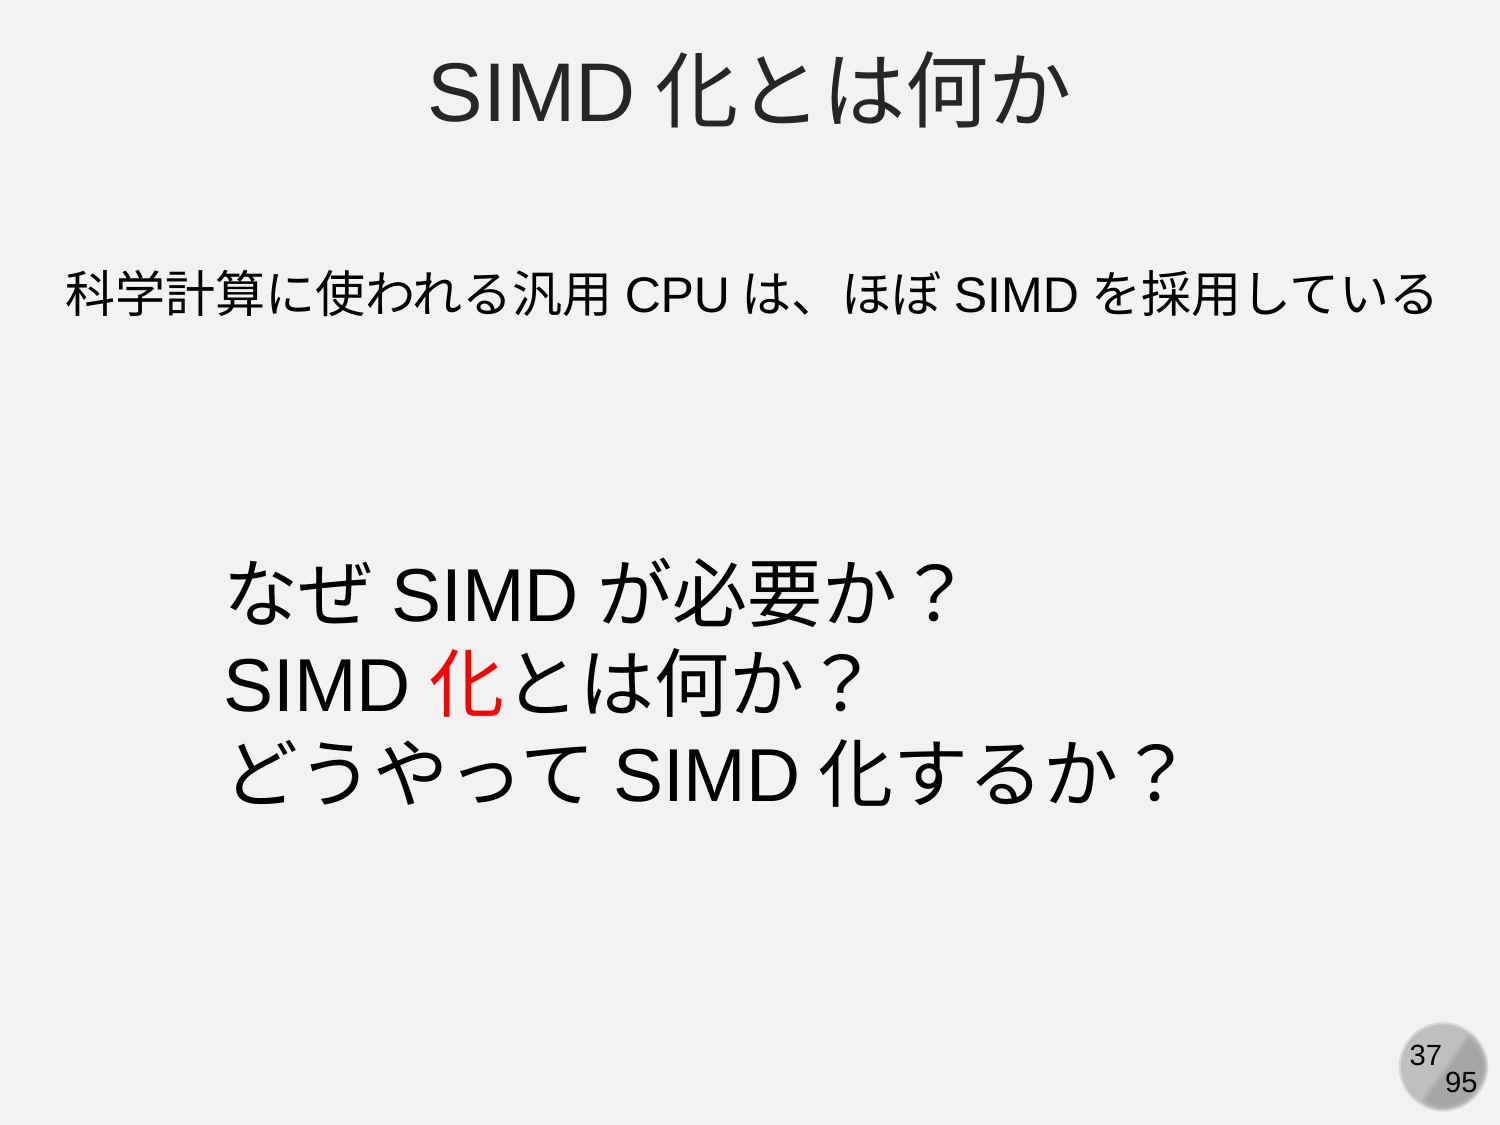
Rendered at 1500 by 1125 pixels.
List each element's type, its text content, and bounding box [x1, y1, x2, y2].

text_box 科学計算に使われる汎用CPUは、ほぼSIMDを採用している [50, 255, 1455, 330]
text_box なぜSIMDが必要か？ SIMD化とは何か？ どうやってSIMD化するか？ [209, 538, 1209, 824]
list SIMD化とは何か [0, 31, 1500, 155]
